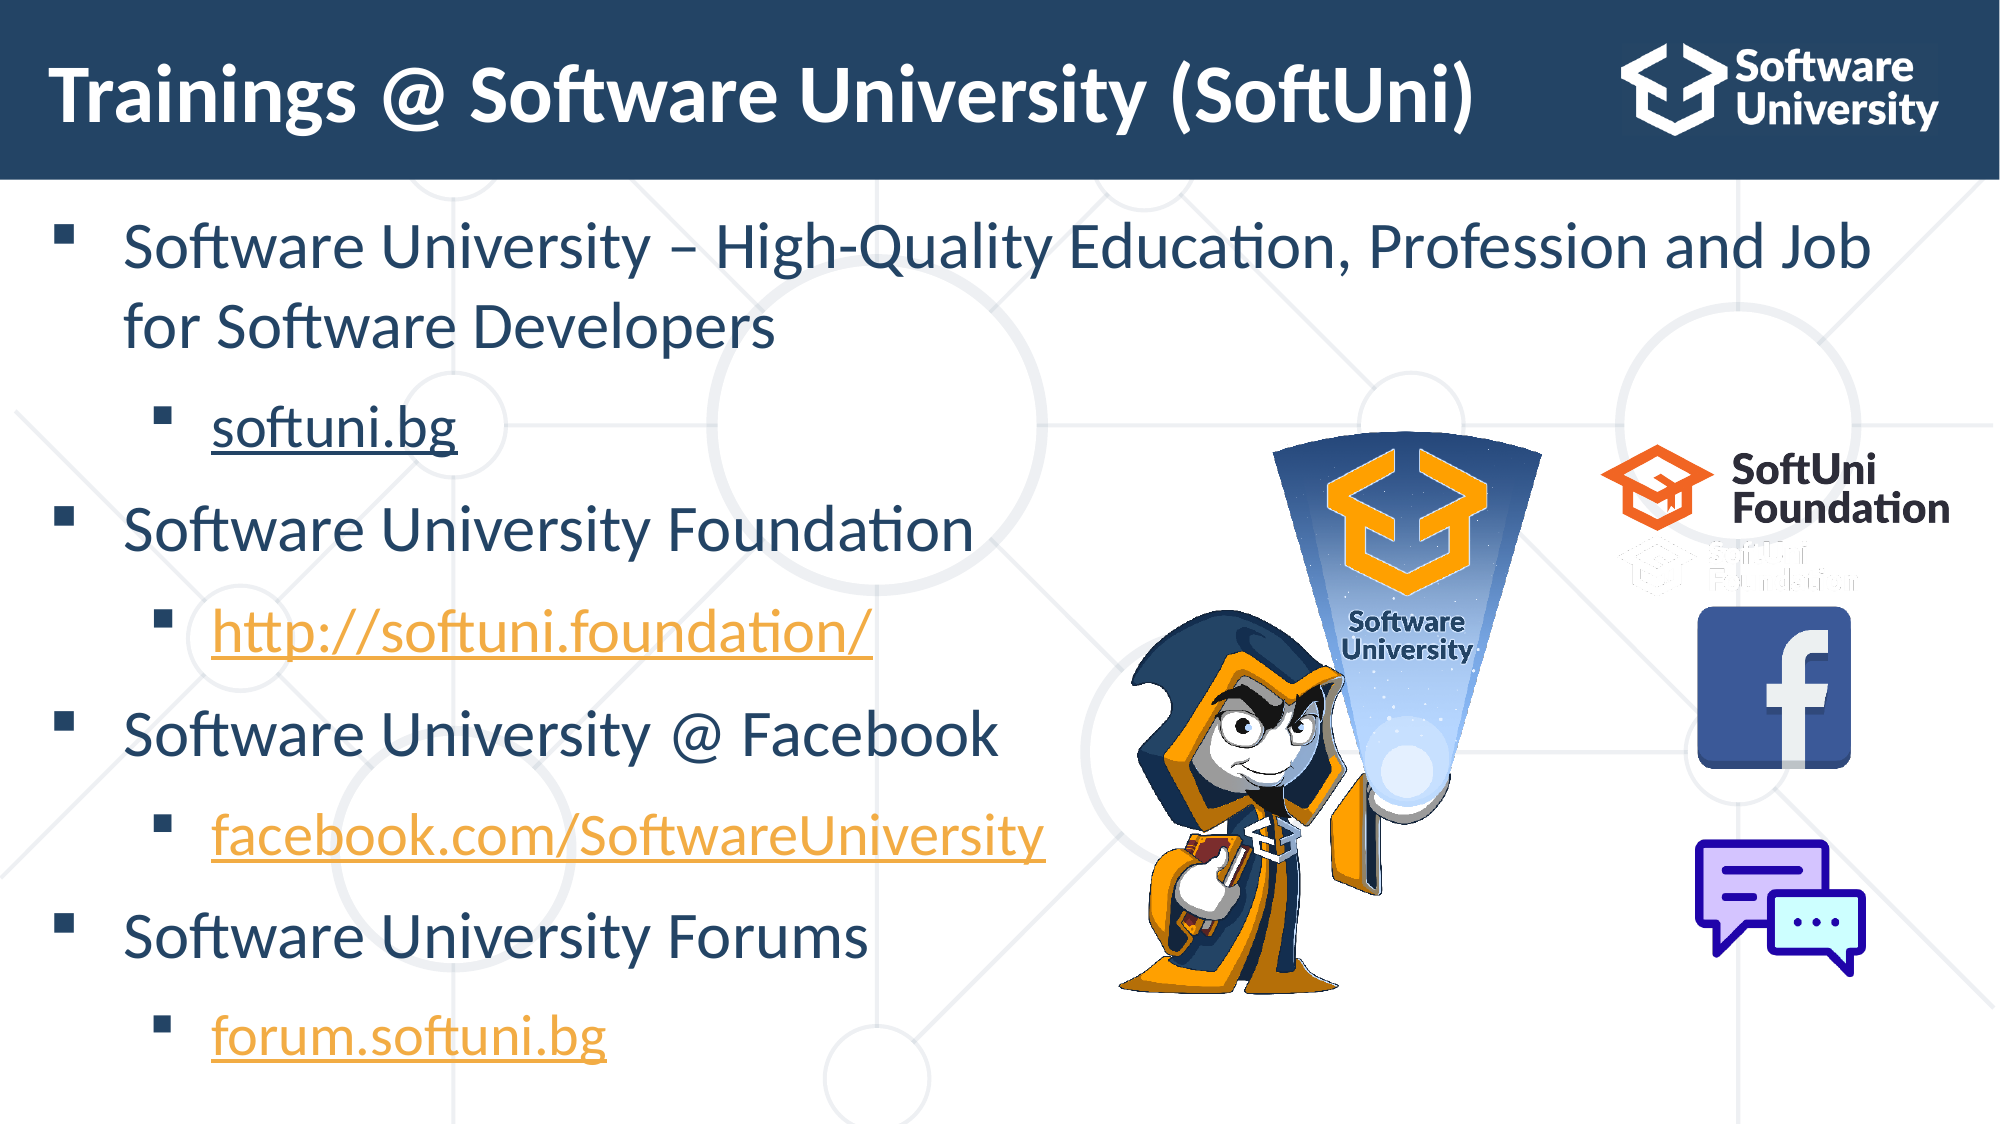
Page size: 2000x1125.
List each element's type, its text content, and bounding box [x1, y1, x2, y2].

picture [1599, 443, 1949, 532]
list Software University – High-Quality Education, Profession and Job for Software Developers softuni.bg Software University Foundation http://softuni.foundation/ Software University @ Facebook facebook.com/SoftwareUniversity Software University Forums forum.softuni.bg [31, 196, 1970, 1050]
picture [1621, 43, 1939, 136]
picture [1079, 379, 1581, 1047]
picture [1616, 535, 1867, 776]
picture [1694, 822, 1867, 995]
title Trainings @ Software University (SoftUni) [31, 16, 1591, 162]
